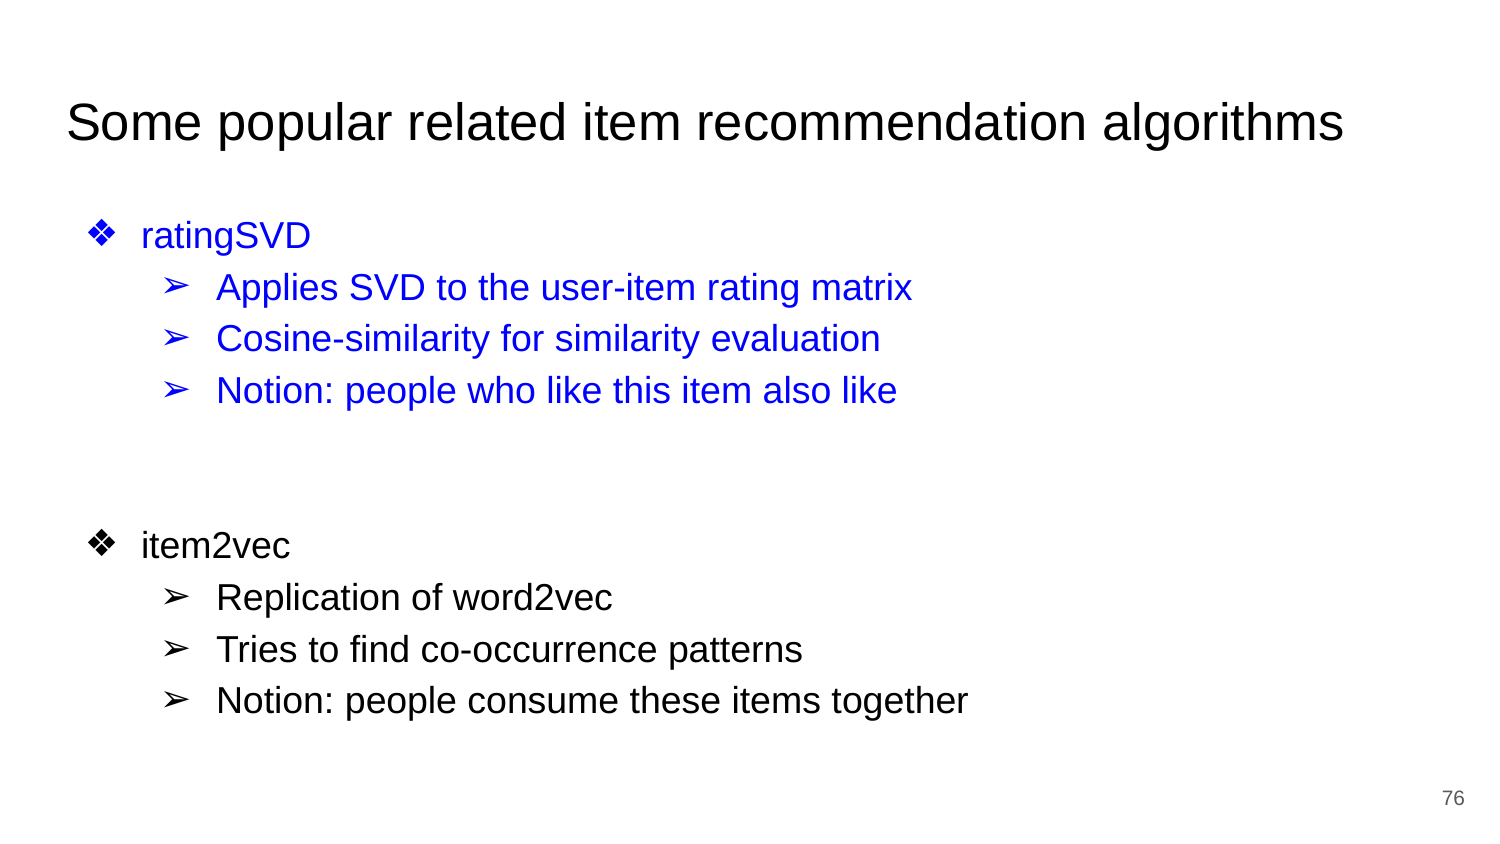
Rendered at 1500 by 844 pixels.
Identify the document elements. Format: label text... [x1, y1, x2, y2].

title Some popular related item recommendation algorithms [51, 72, 1449, 167]
slide_number ‹#› [1389, 764, 1480, 830]
list ratingSVD Applies SVD to the user-item rating matrix Cosine-similarity for similarity evaluation Notion: people who like this item also like item2vec Replication of word2vec Tries to find co-occurrence patterns Notion: people consume these items together [51, 189, 1449, 750]
